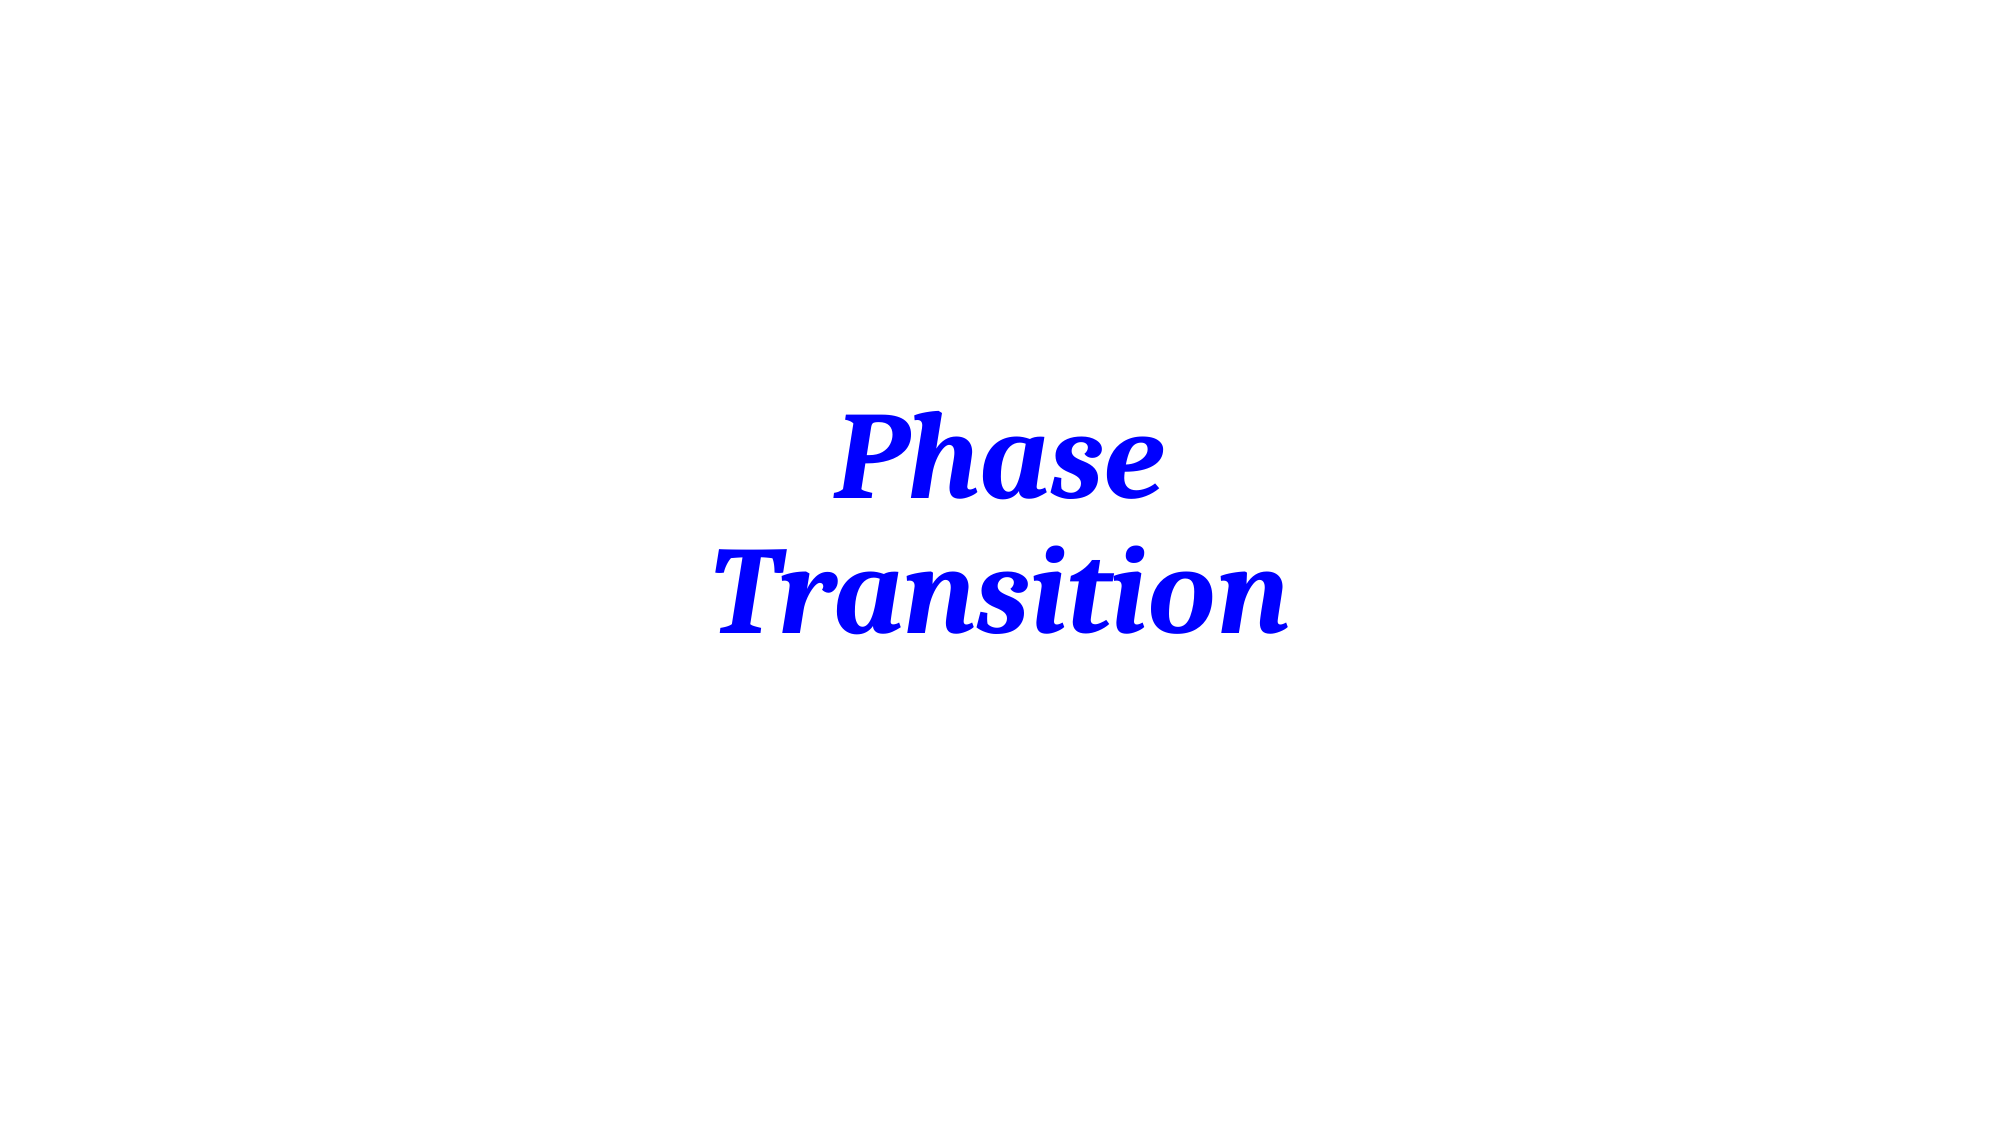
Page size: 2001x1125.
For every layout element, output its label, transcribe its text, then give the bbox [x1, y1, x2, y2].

text_box Phase Transition [527, 289, 1473, 669]
